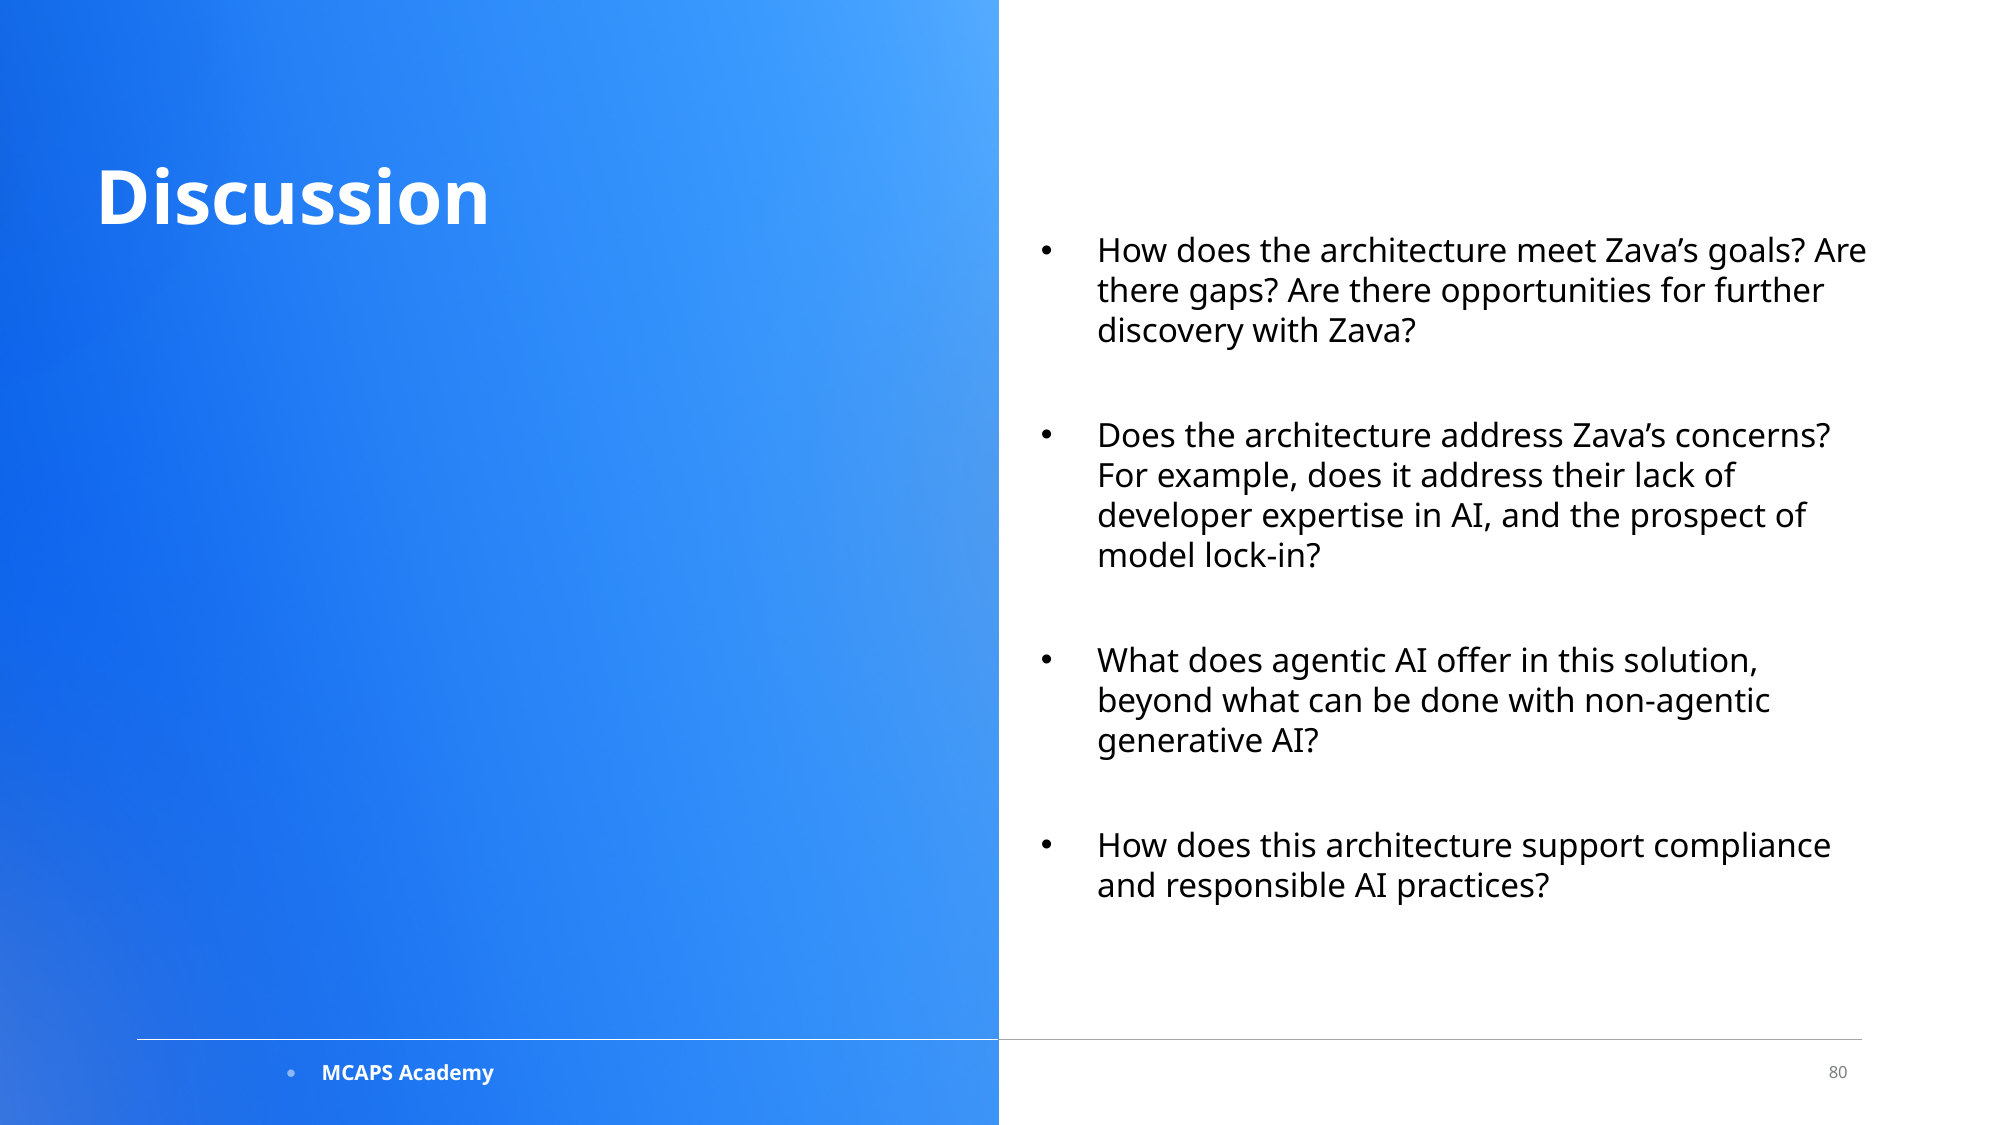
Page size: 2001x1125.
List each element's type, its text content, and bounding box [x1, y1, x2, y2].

picture [0, 0, 999, 1125]
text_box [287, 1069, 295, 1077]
text_box How does the architecture meet Zava’s goals? Are there gaps? Are there opportunities for further discovery with Zava? Does the architecture address Zava’s concerns? For example, does it address their lack of developer expertise in AI, and the prospect of model lock-in? What does agentic AI offer in this solution, beyond what can be done with non-agentic generative AI? How does this architecture support compliance and responsible AI practices? [1026, 222, 1886, 911]
title Discussion [95, 160, 912, 349]
slide_number 80 [1412, 1054, 1863, 1088]
